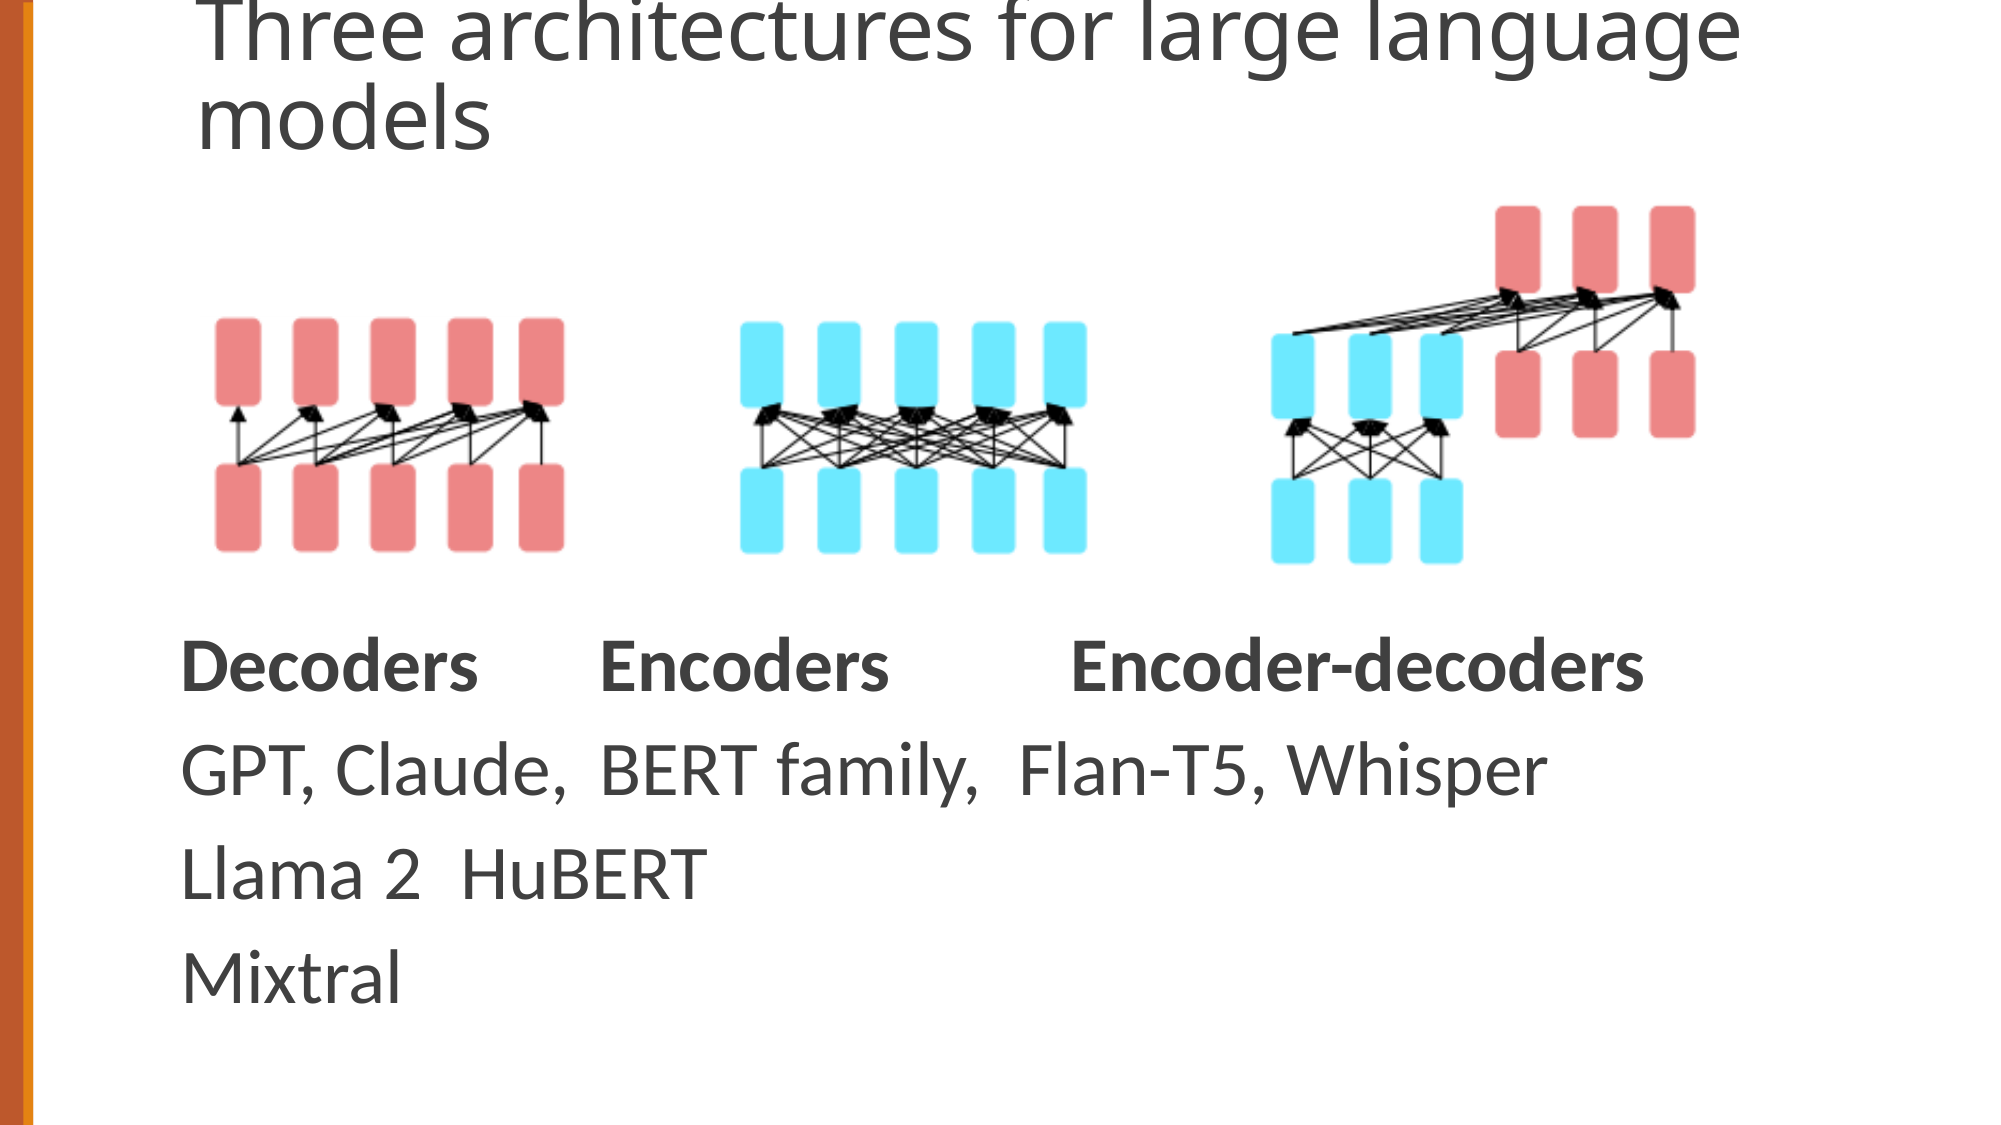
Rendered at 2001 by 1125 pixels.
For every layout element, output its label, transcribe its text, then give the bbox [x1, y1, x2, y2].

list Decoders Encoders Encoder-decoders GPT, Claude, BERT family, Flan-T5, Whisper Llama 2 HuBERT Mixtral [180, 617, 1951, 1125]
picture [1260, 195, 1701, 569]
title Three architectures for large language models [180, 26, 1830, 175]
picture [199, 314, 570, 558]
picture [727, 311, 1104, 569]
